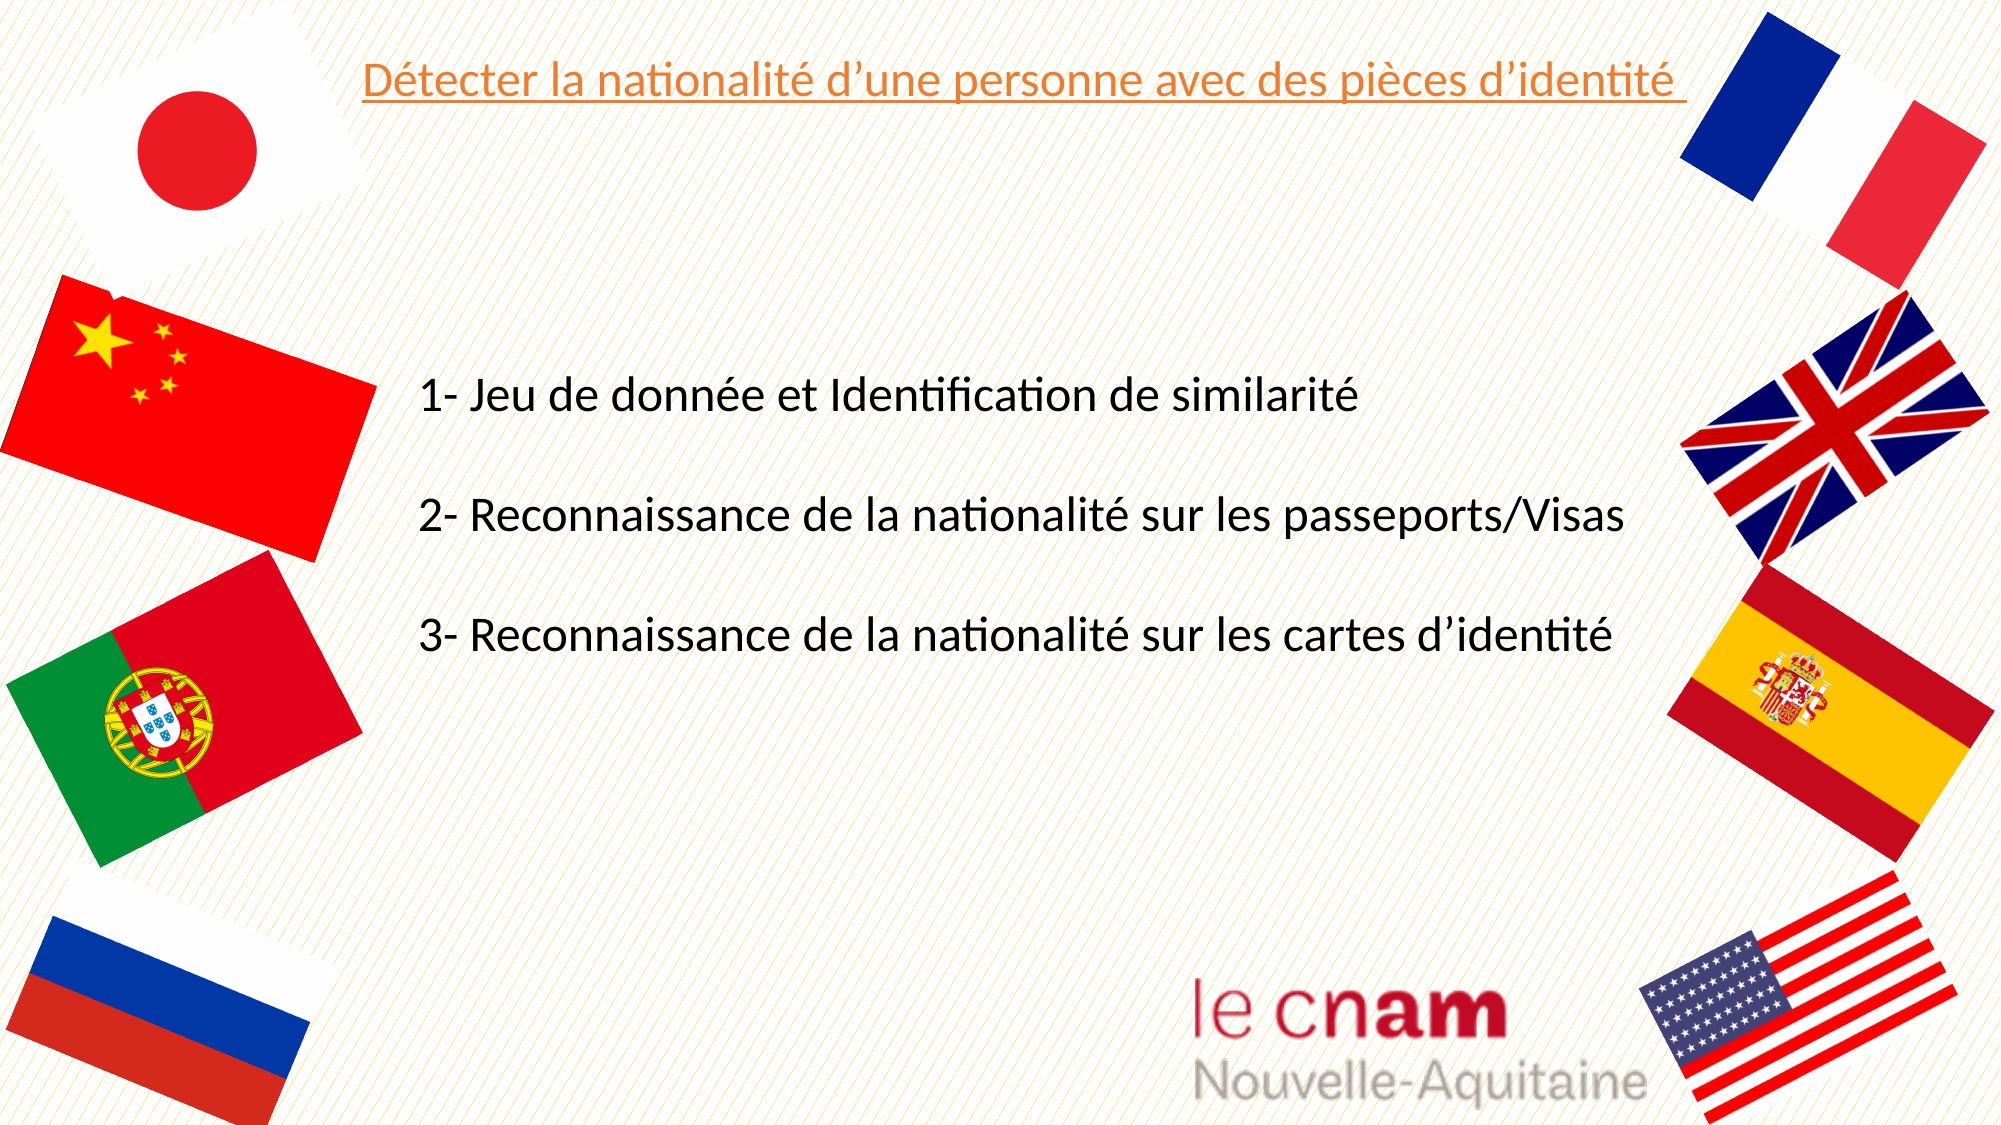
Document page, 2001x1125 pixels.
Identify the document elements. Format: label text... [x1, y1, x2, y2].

text_box Détecter la nationalité d’une personne avec des pièces d’identité [347, 39, 1702, 115]
picture [6, 859, 333, 1125]
picture [1680, 12, 1986, 289]
text_box 1- Jeu de donnée et Identification de similarité 2- Reconnaissance de la nationalité sur les passeports/Visas 3- Reconnaissance de la nationalité sur les cartes d’identité [402, 353, 1647, 834]
picture [0, 0, 376, 562]
picture [1667, 291, 1994, 862]
picture [7, 550, 362, 867]
picture [1195, 859, 1963, 1125]
